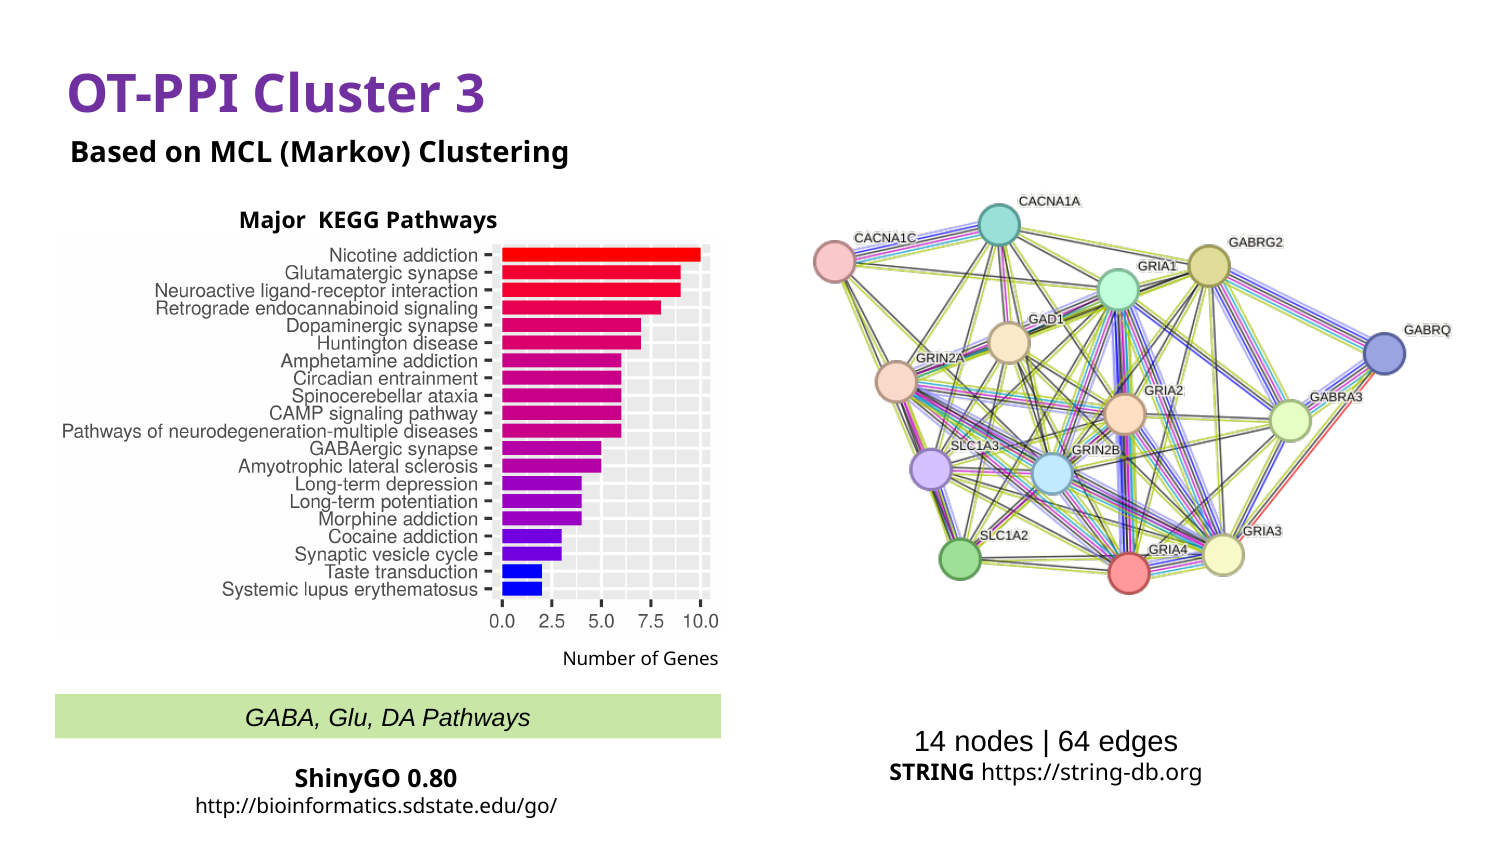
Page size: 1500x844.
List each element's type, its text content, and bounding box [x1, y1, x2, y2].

text_box 14 nodes | 64 edges STRING https://string-db.org [749, 714, 1343, 792]
text_box Based on MCL (Markov) Clustering [55, 125, 829, 211]
text_box Major KEGG Pathways [224, 198, 580, 236]
picture [54, 171, 1500, 634]
title OT-PPI Cluster 3 [51, 44, 1449, 138]
text_box ShinyGO 0.80 http://bioinformatics.sdstate.edu/go/ [111, 755, 641, 826]
text_box Number of Genes [547, 639, 734, 677]
text_box GABA, Glu, DA Pathways [55, 693, 722, 739]
